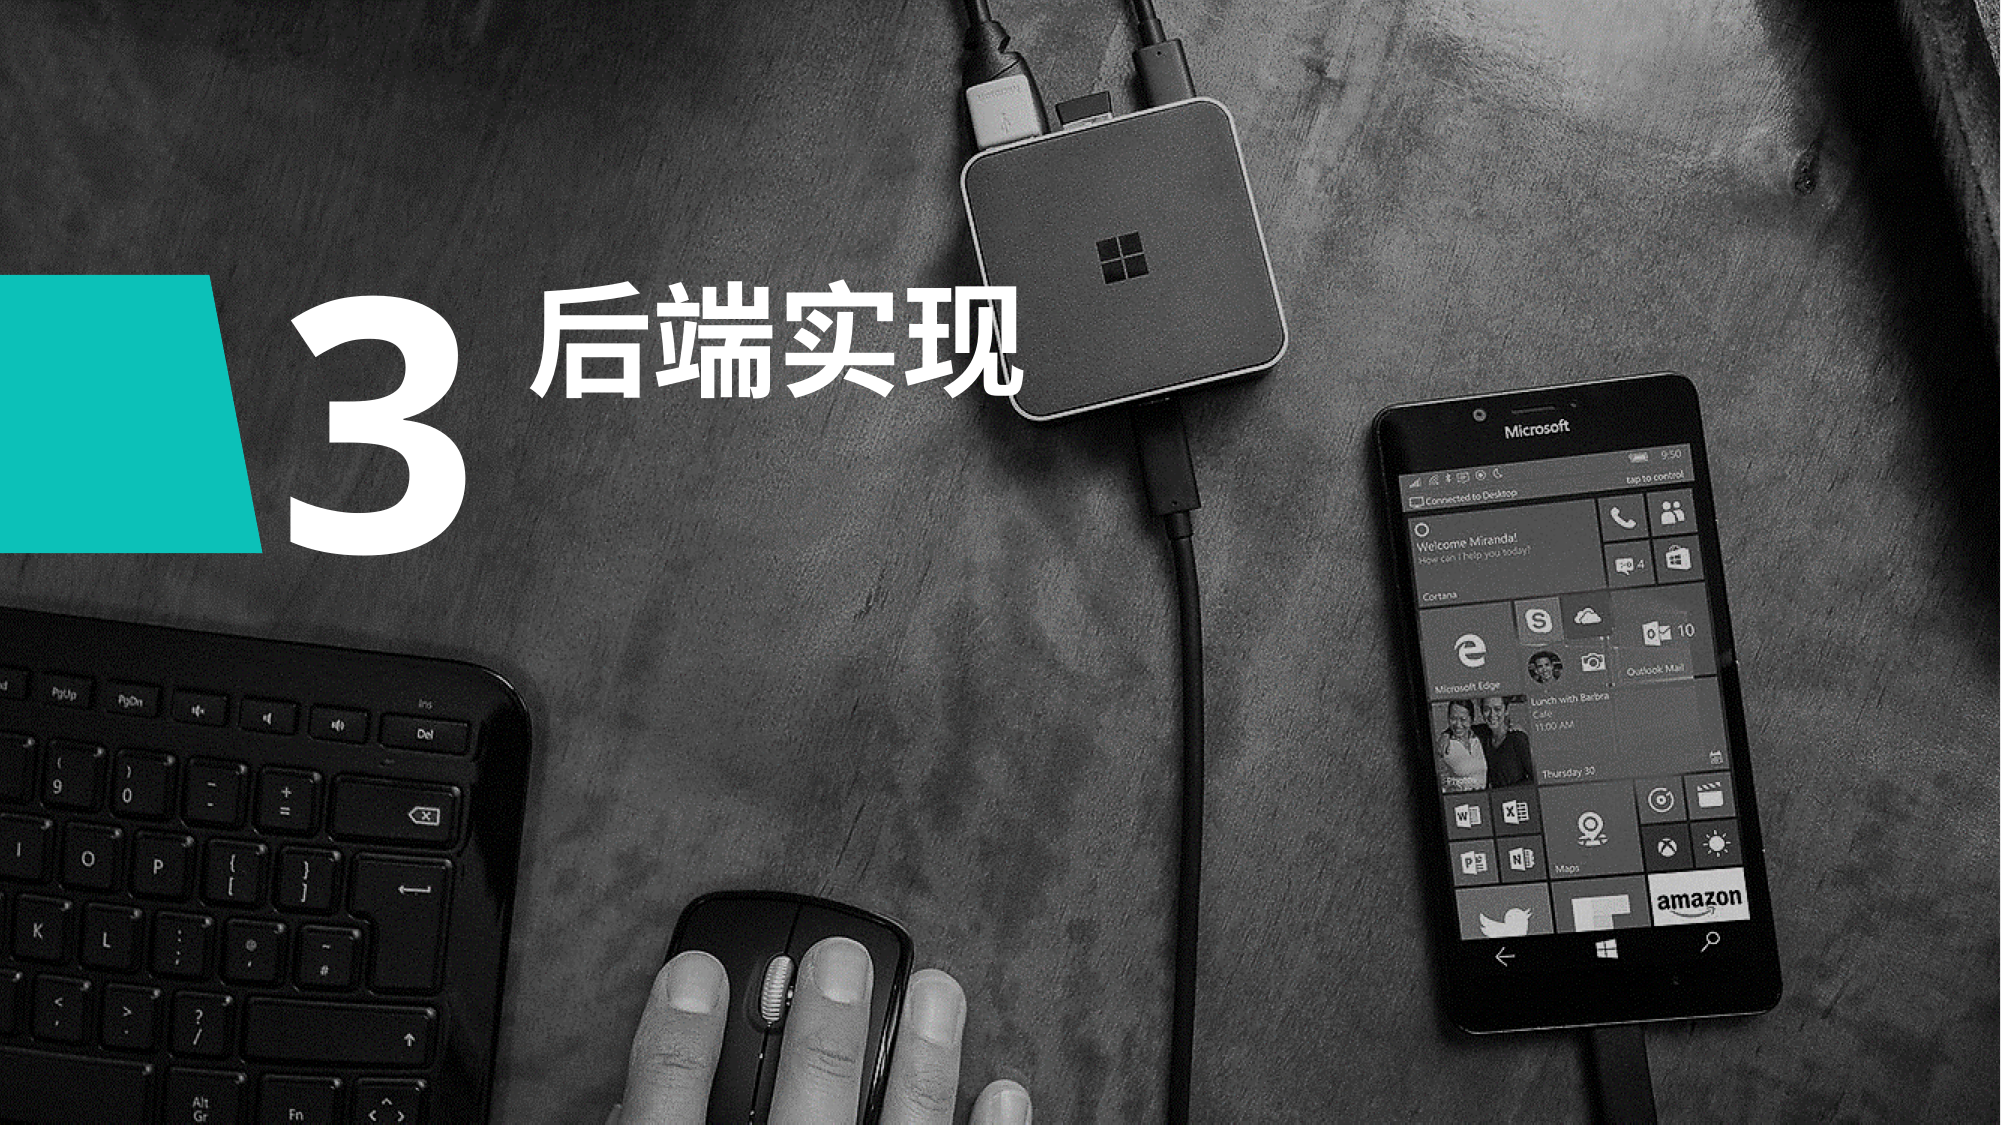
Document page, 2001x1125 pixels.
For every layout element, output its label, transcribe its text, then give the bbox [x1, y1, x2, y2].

list 3 [262, 238, 513, 600]
list 后端实现 [512, 272, 1569, 432]
picture [0, 0, 2001, 1125]
